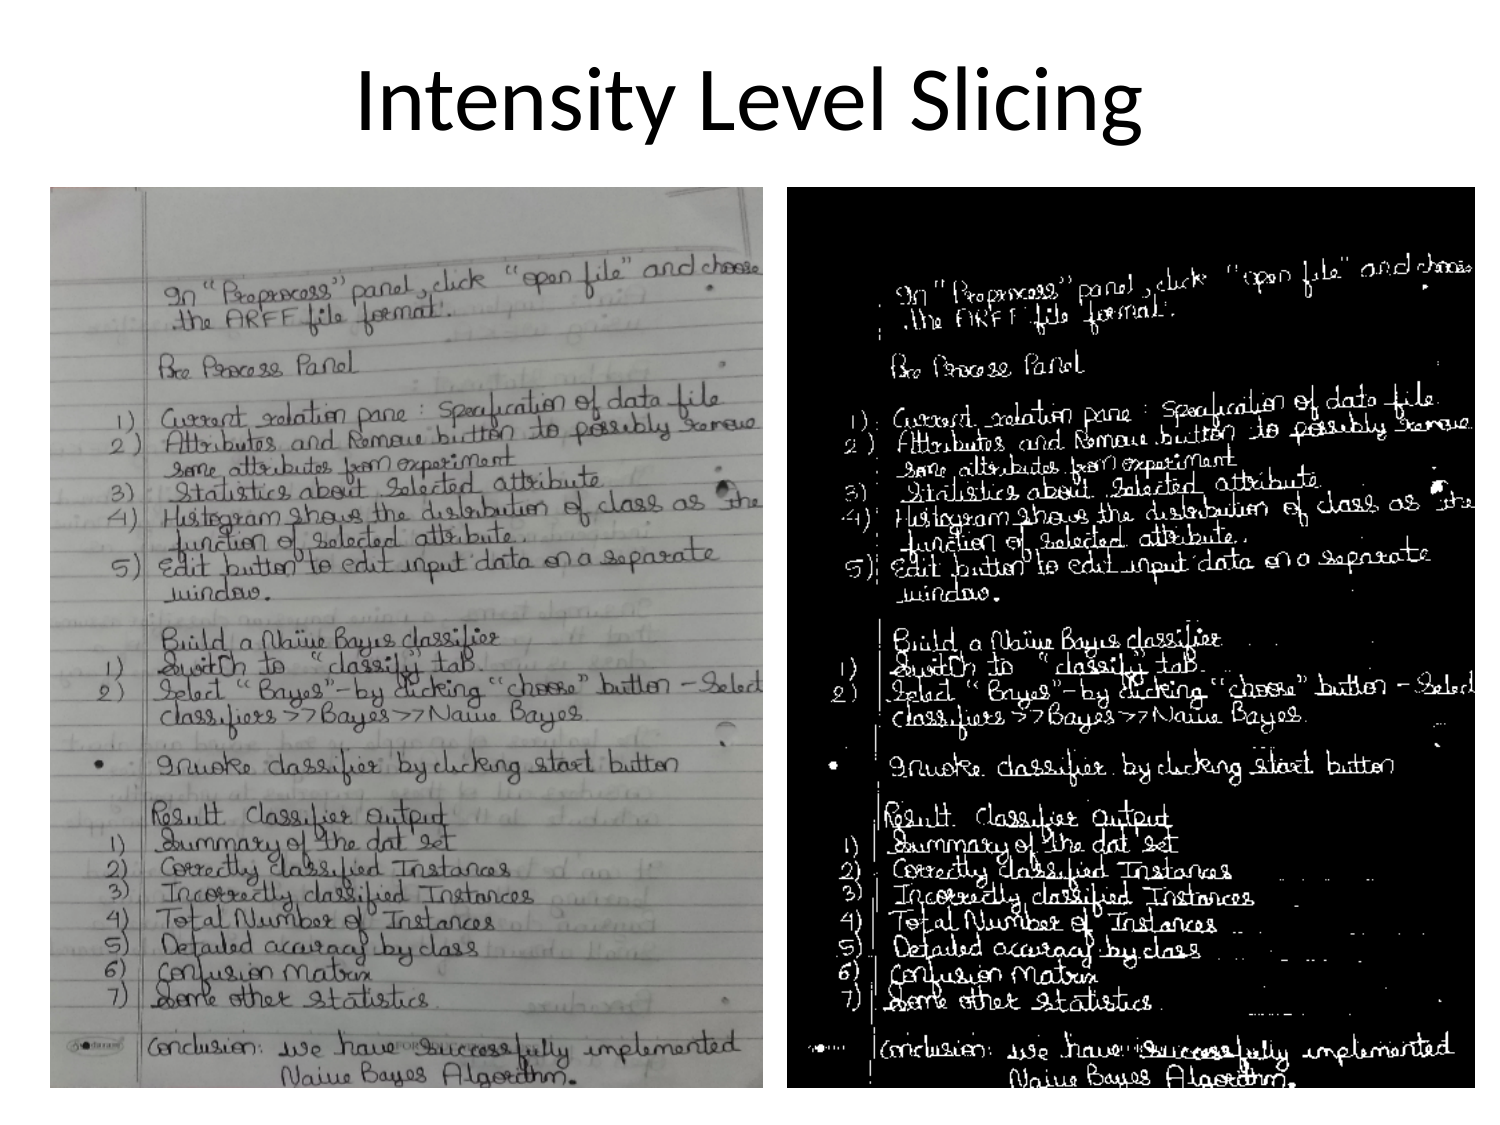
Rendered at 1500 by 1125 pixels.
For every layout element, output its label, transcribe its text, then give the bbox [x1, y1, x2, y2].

picture [787, 187, 1476, 1088]
title Intensity Level Slicing [75, 0, 1425, 188]
picture [49, 187, 763, 1088]
